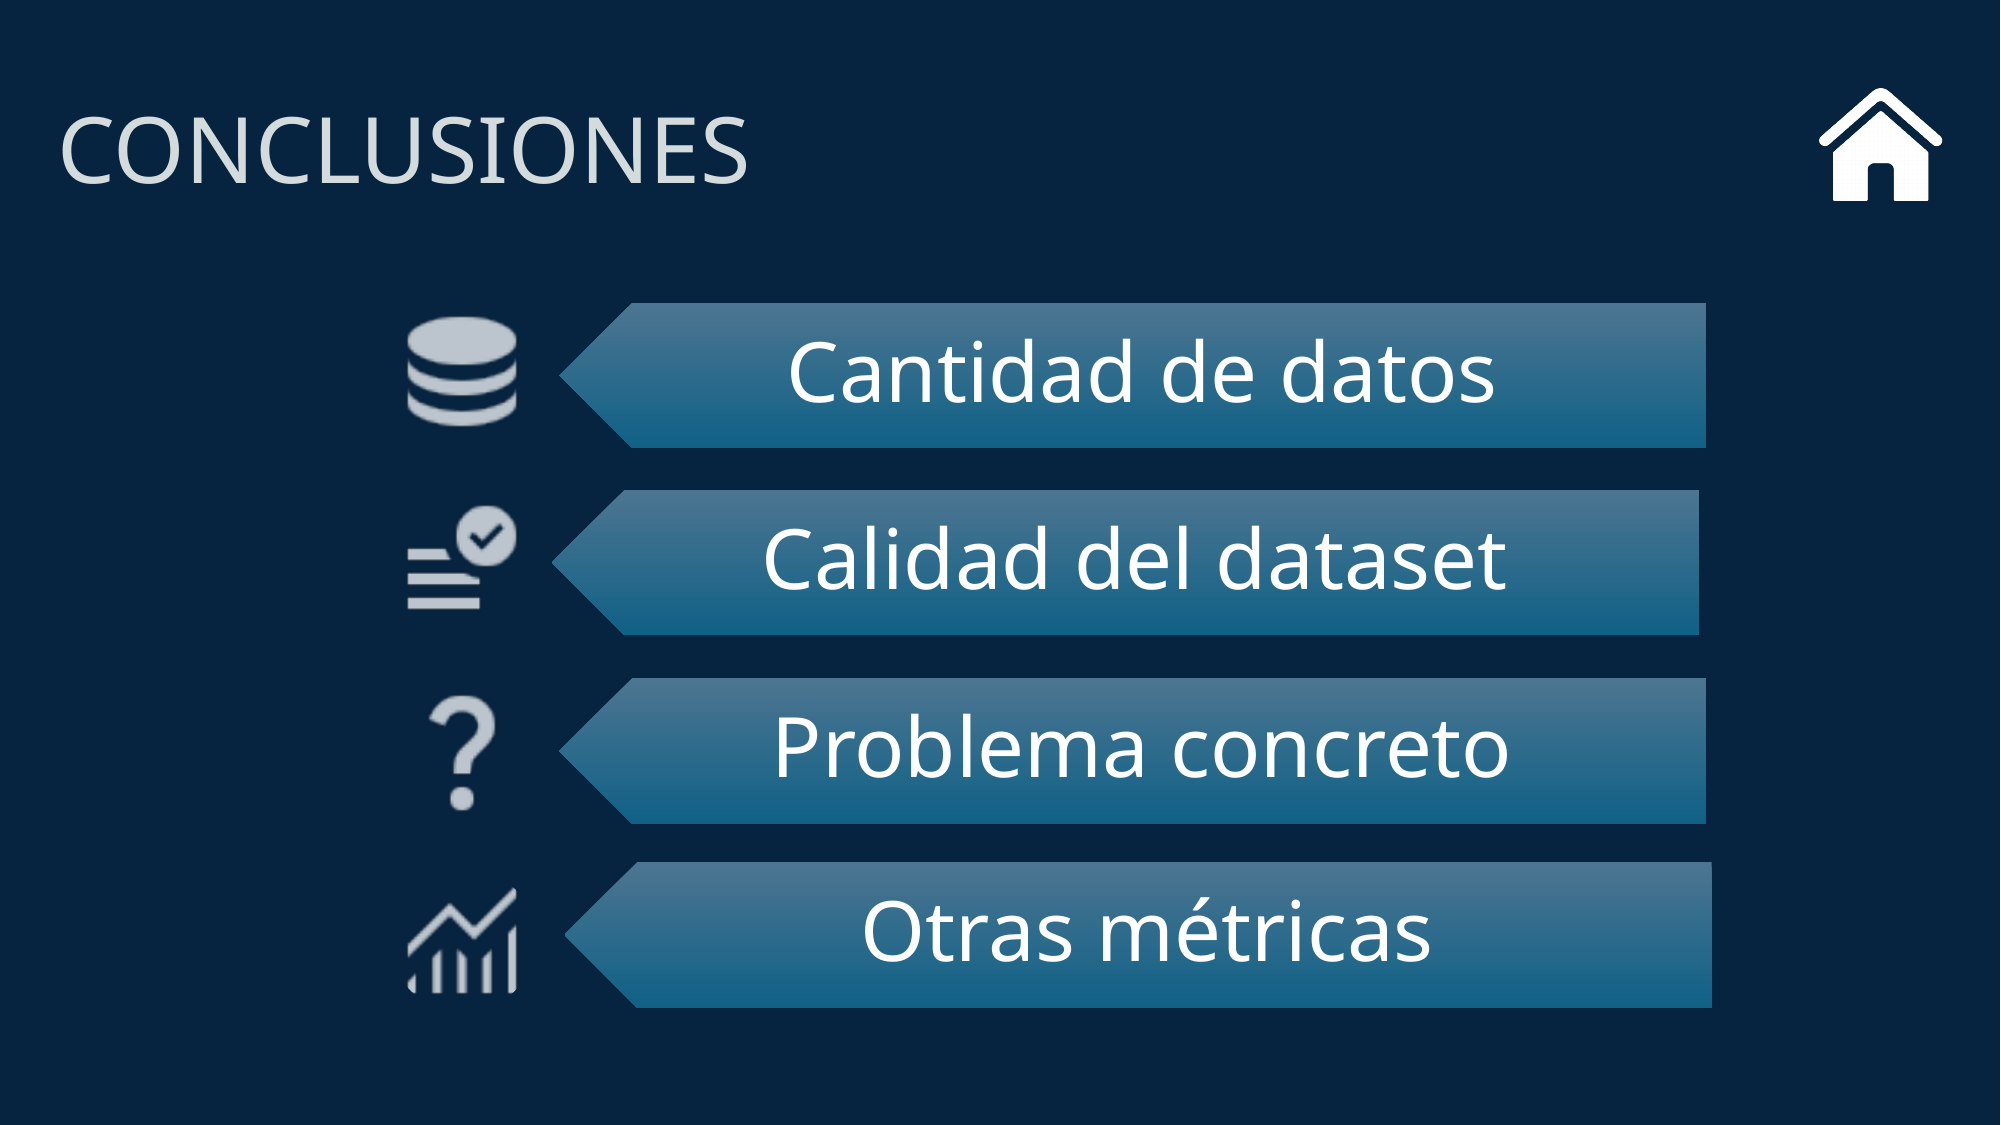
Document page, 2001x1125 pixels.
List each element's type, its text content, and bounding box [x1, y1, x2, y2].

title CONCLUSIONES [42, 45, 1768, 263]
picture [1786, 71, 1974, 226]
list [136, 298, 1863, 1014]
